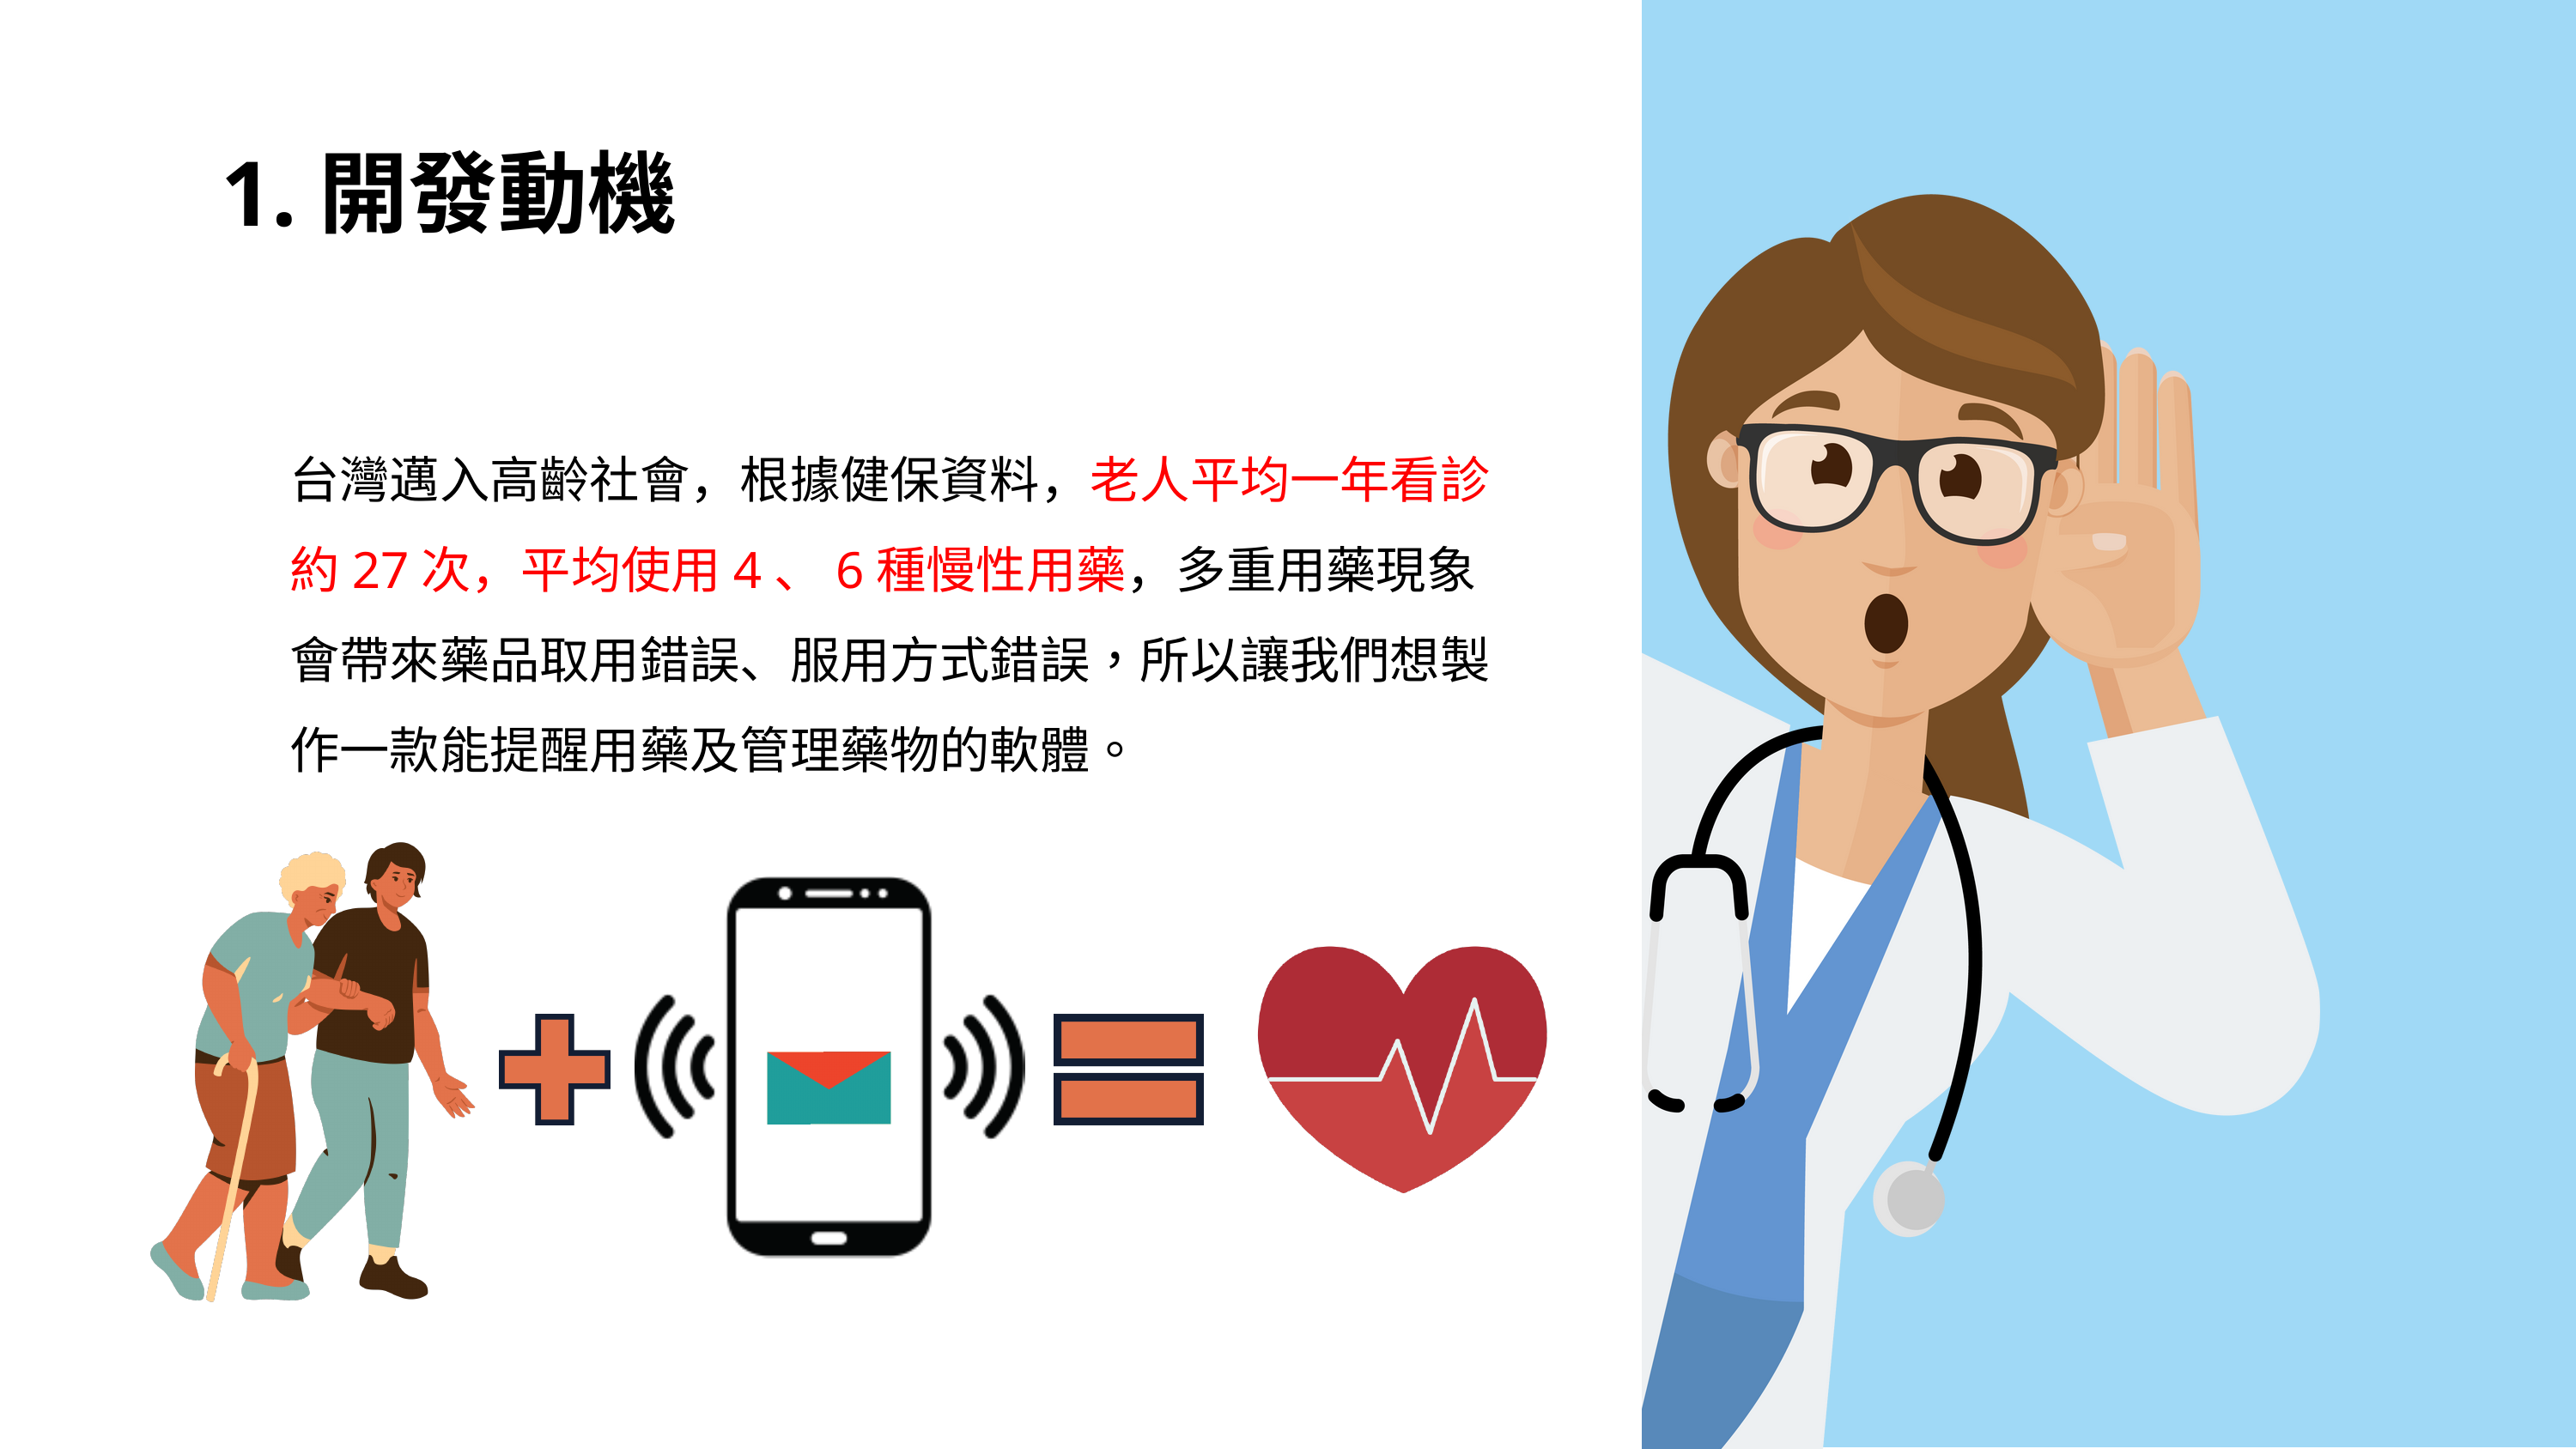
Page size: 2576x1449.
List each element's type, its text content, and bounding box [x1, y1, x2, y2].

text_box 台灣邁入高齡社會，根據健保資料，老人平均一年看診約27次，平均使用4、6種慢性用藥，多重用藥現象會帶來藥品取用錯誤、服用方式錯誤，所以讓我們想製作一款能提醒用藥及管理藥物的軟體。 [289, 418, 1511, 779]
picture [149, 832, 476, 1304]
text_box 1.開發動機 [144, 142, 1066, 245]
picture [634, 876, 1025, 1258]
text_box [1641, 0, 2576, 1447]
picture [1257, 938, 1548, 1194]
picture [1641, 194, 2320, 1449]
picture [1053, 1014, 1204, 1125]
picture [499, 1014, 611, 1125]
